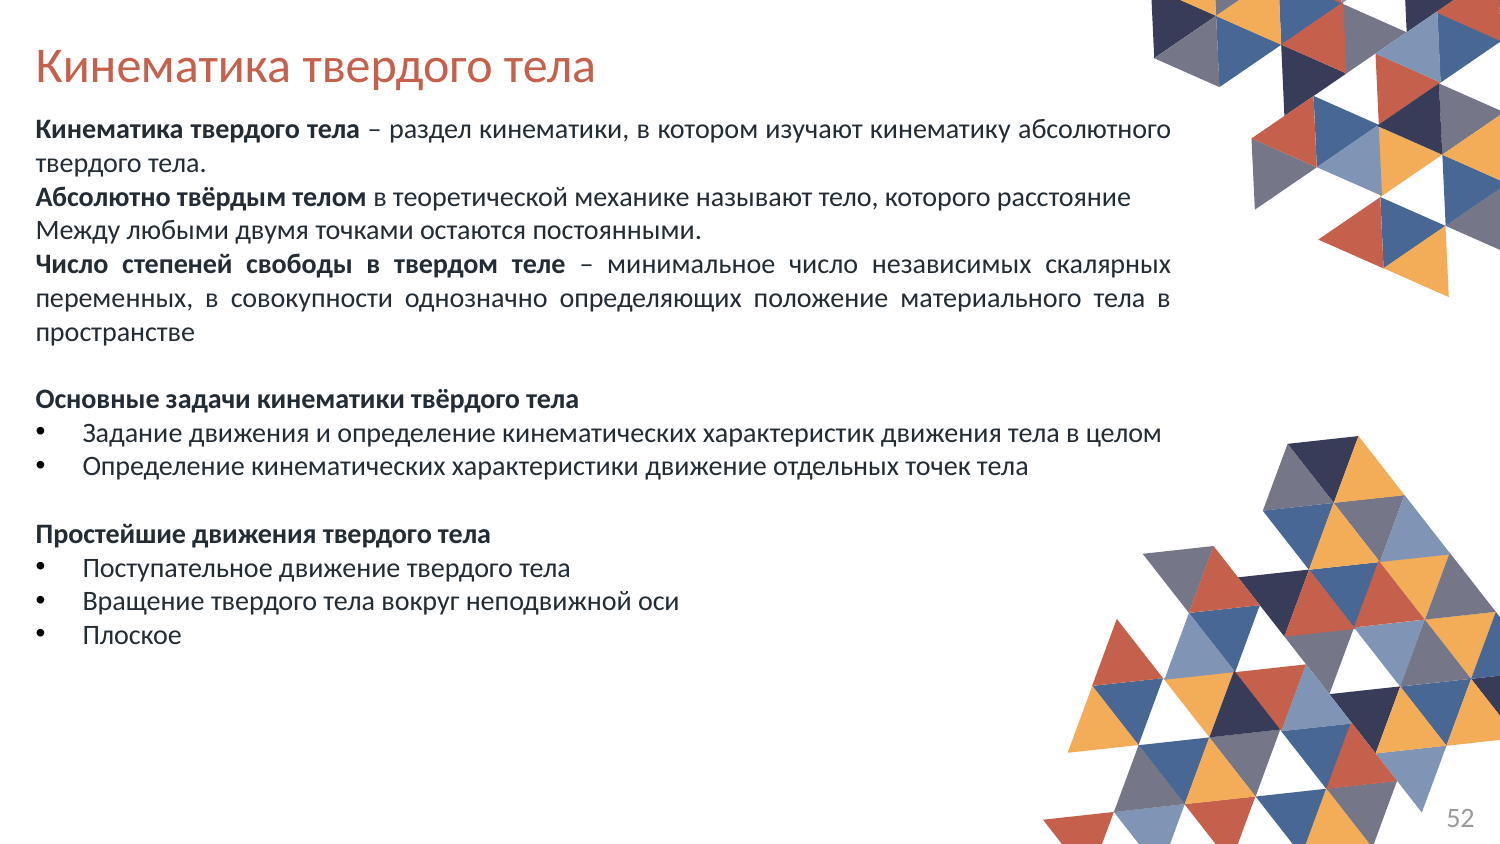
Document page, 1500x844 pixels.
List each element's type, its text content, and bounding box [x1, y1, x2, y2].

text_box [1153, 0, 1500, 317]
text_box Кинематика твердого тела [20, 24, 886, 100]
text_box Кинематика твердого тела – раздел кинематики, в котором изучают кинематику абсолютного твердого тела. Абсолютно твёрдым телом в теоретической механике называют тело, которого расстояние Между любыми двумя точками остаются постоянными. Число степеней свободы в твердом теле – минимальное число независимых скалярных переменных, в совокупности однозначно определяющих положение материального тела в пространстве Основные задачи кинематики твёрдого тела Задание движения и определение кинематических характеристик движения тела в целом Определение кинематических характеристики движение отдельных точек тела Простейшие движения твердого тела Поступательное движение твердого тела Вращение твердого тела вокруг неподвижной оси Плоское [20, 103, 1188, 793]
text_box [961, 532, 1500, 844]
